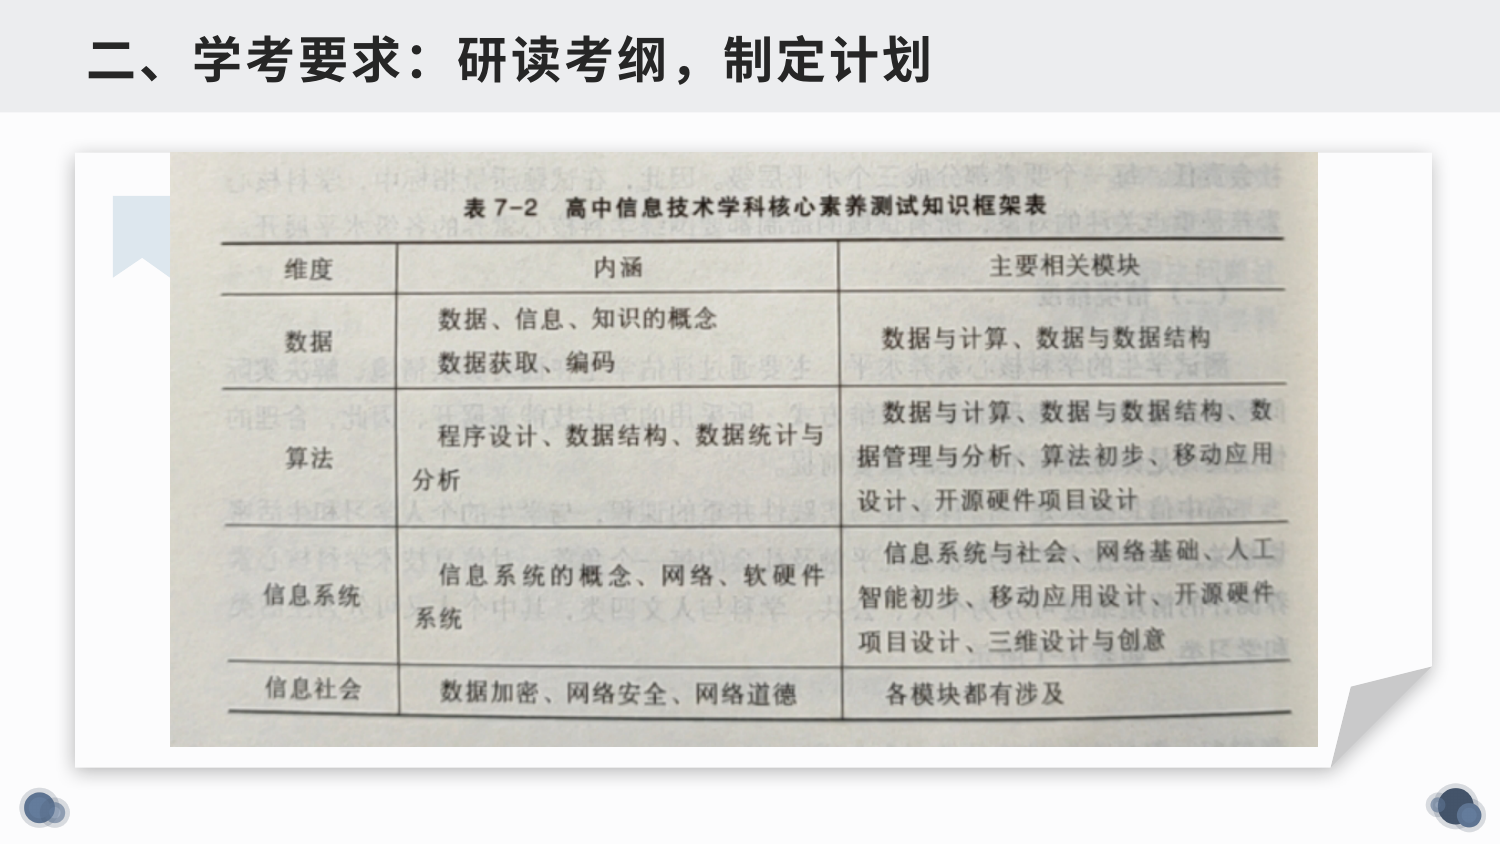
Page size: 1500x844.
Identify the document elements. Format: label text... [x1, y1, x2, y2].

picture [170, 152, 1318, 747]
text_box [0, 0, 1500, 113]
picture [0, 771, 89, 844]
text_box [111, 194, 170, 280]
picture [1411, 771, 1500, 844]
text_box 二、学考要求：研读考纲，制定计划 [74, 18, 1425, 94]
text_box [73, 151, 1436, 769]
